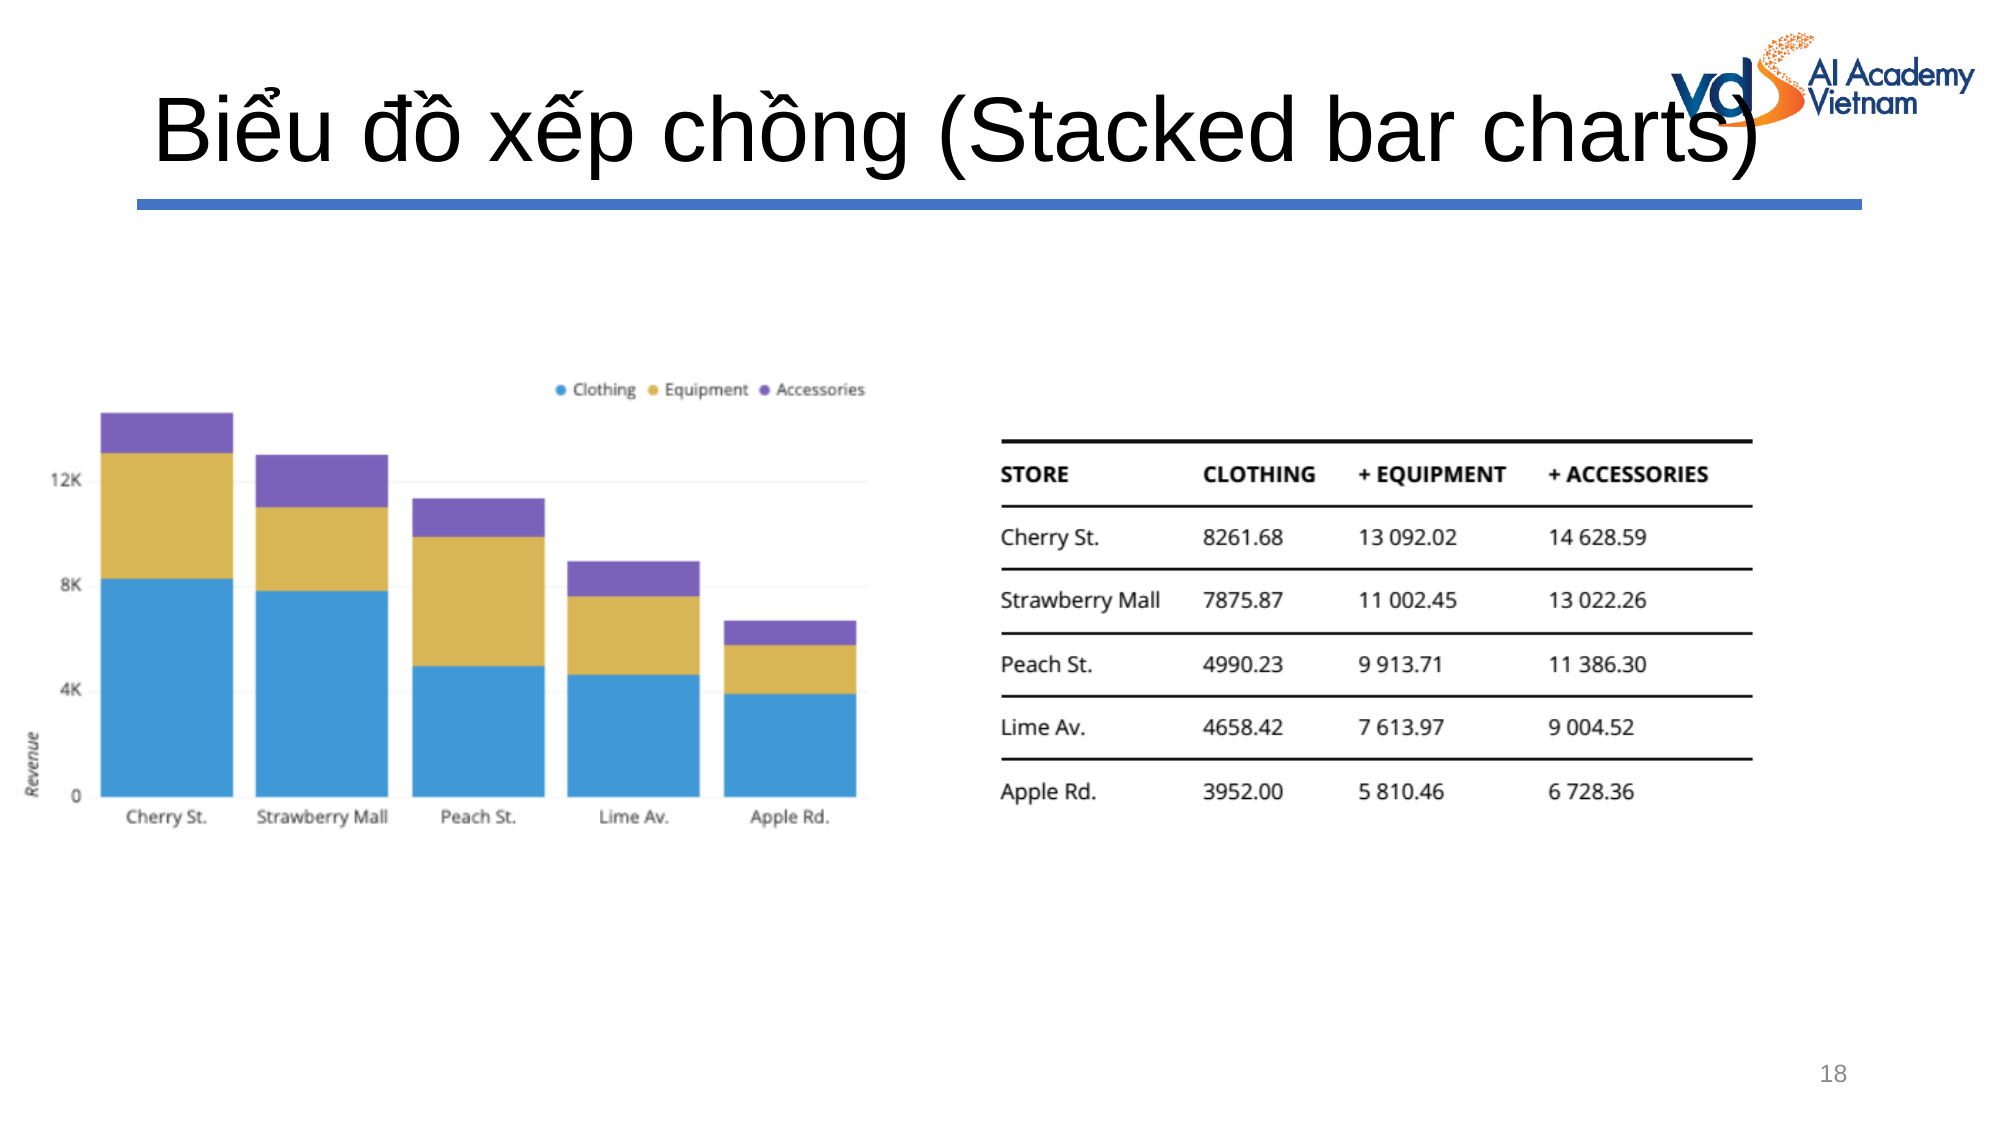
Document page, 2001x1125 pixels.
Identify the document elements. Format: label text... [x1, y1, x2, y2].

slide_number 18 [1412, 1042, 1863, 1103]
picture [0, 348, 891, 840]
title Biểu đồ xếp chồng (Stacked bar charts) [137, 59, 1863, 204]
picture [1671, 32, 1975, 127]
picture [989, 428, 1760, 818]
